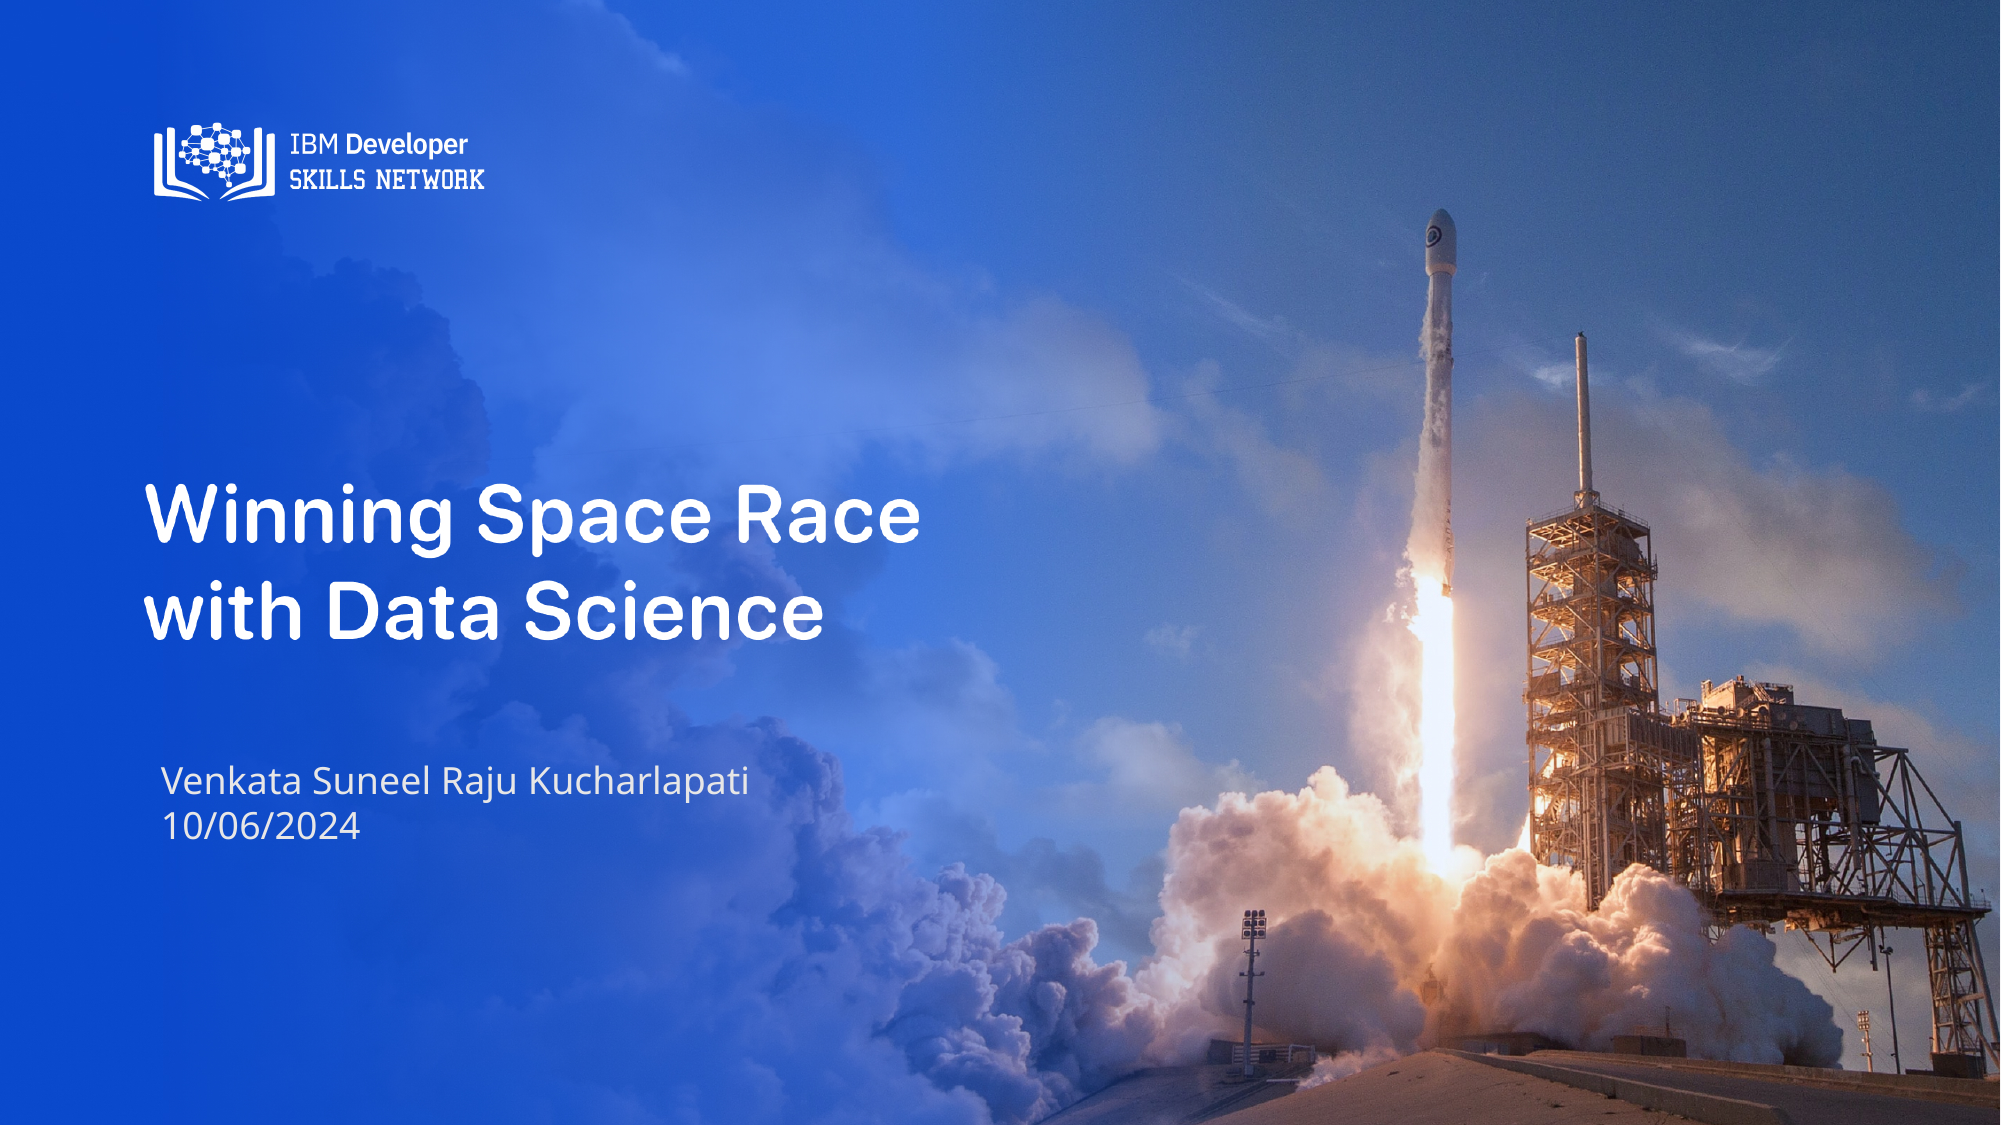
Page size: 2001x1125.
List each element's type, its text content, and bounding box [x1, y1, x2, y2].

text_box Venkata Suneel Raju Kucharlapati 10/06/2024 [145, 749, 767, 855]
picture [0, 0, 2001, 1125]
